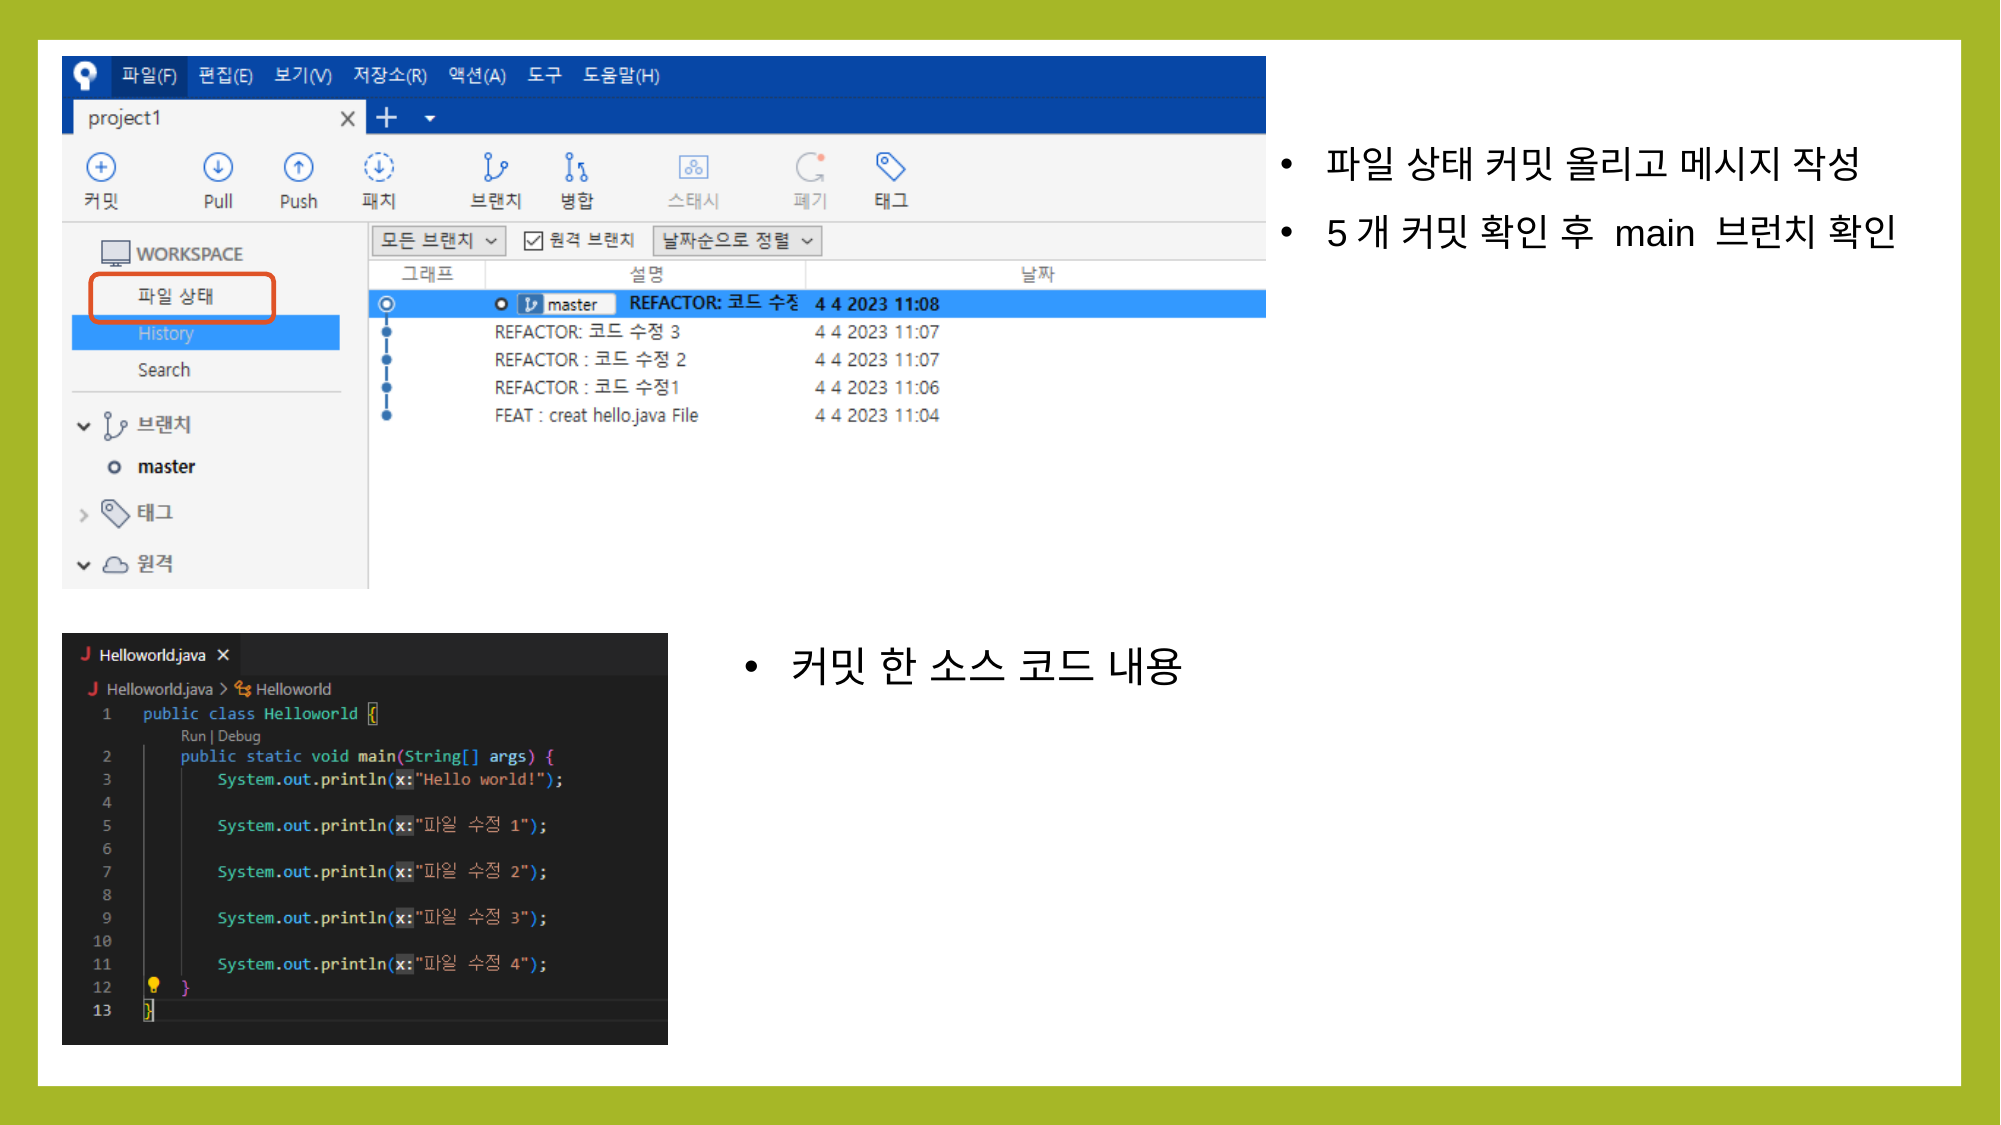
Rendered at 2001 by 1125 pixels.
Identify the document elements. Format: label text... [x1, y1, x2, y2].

text_box 파일 상태 커밋 올리고 메시지 작성 5개 커밋 확인 후 main 브런치 확인 [1272, 111, 1948, 262]
picture [62, 55, 1266, 589]
text_box 커밋 한 소스 코드 내용 [729, 633, 1412, 699]
picture [62, 633, 668, 1045]
